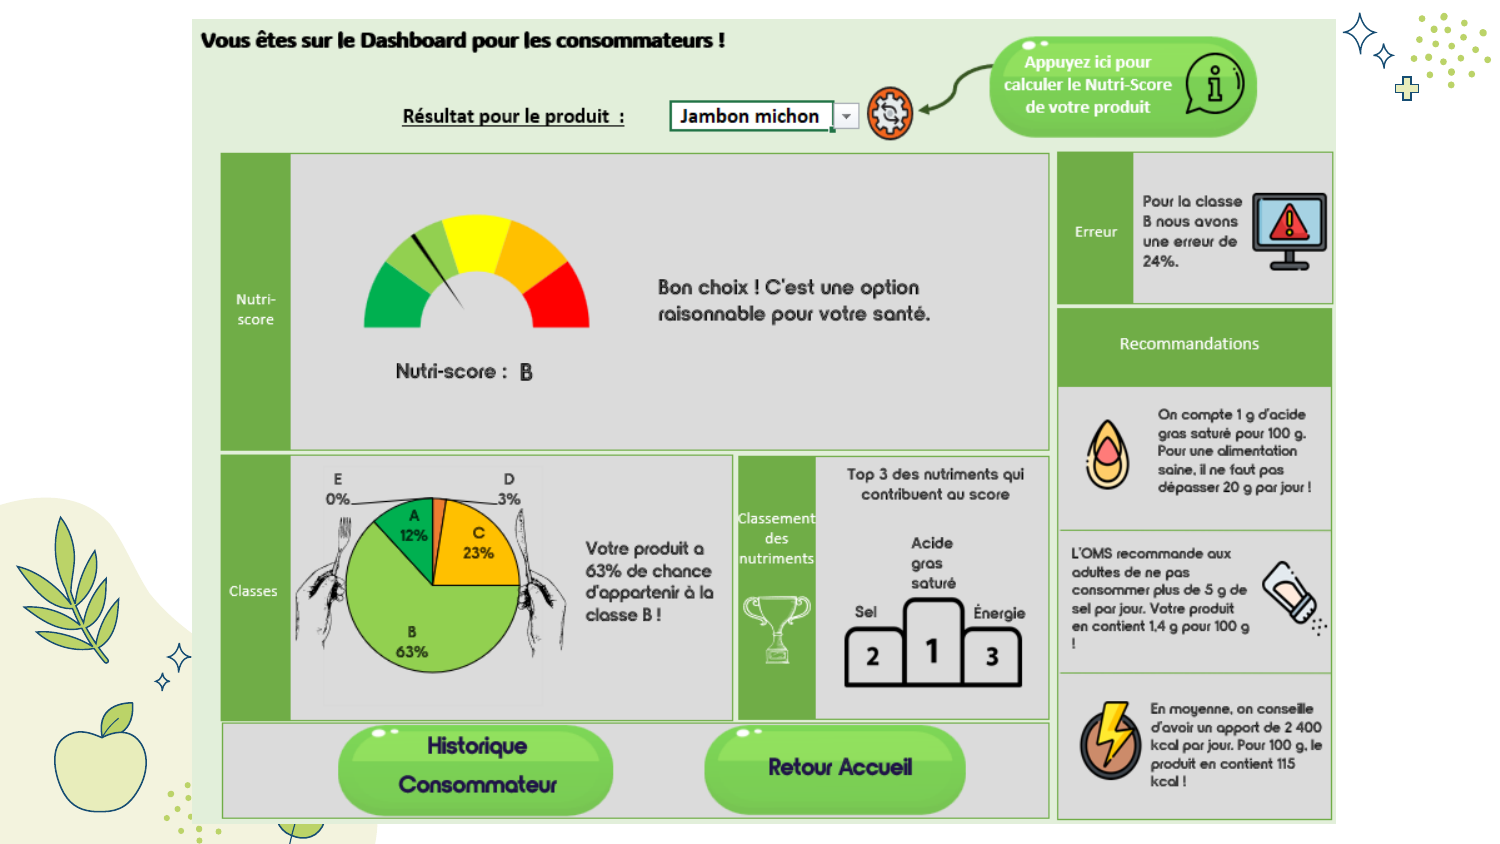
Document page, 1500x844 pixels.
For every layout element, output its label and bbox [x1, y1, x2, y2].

picture [191, 19, 1337, 824]
